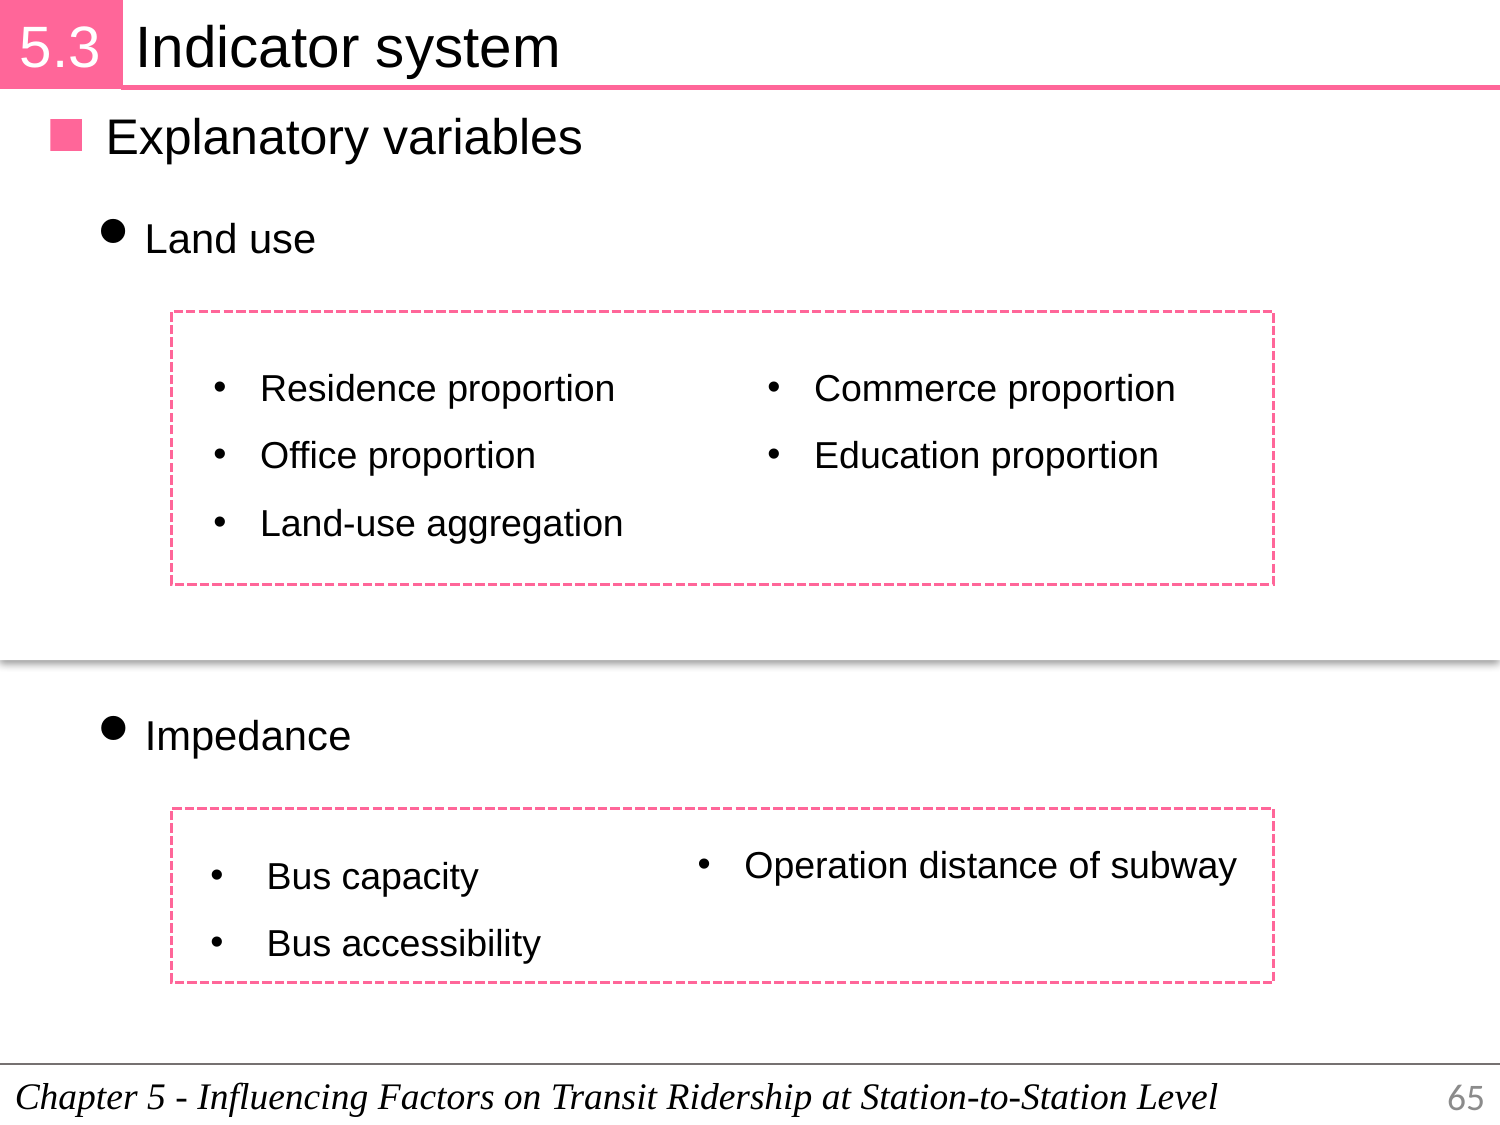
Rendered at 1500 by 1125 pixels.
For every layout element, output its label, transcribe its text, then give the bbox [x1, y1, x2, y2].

text_box Indicator system [121, 1, 1500, 85]
text_box Land use [82, 204, 332, 270]
text_box Impedance [83, 701, 367, 767]
text_box [0, 87, 1500, 661]
text_box [171, 807, 1274, 984]
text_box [50, 96, 607, 173]
slide_number 65 [1162, 1065, 1500, 1125]
text_box Chapter 5 - Influencing Factors on Transit Ridership at Station-to-Station Level [0, 1065, 1162, 1125]
text_box 5.3 [0, 0, 121, 87]
text_box [171, 310, 1274, 586]
